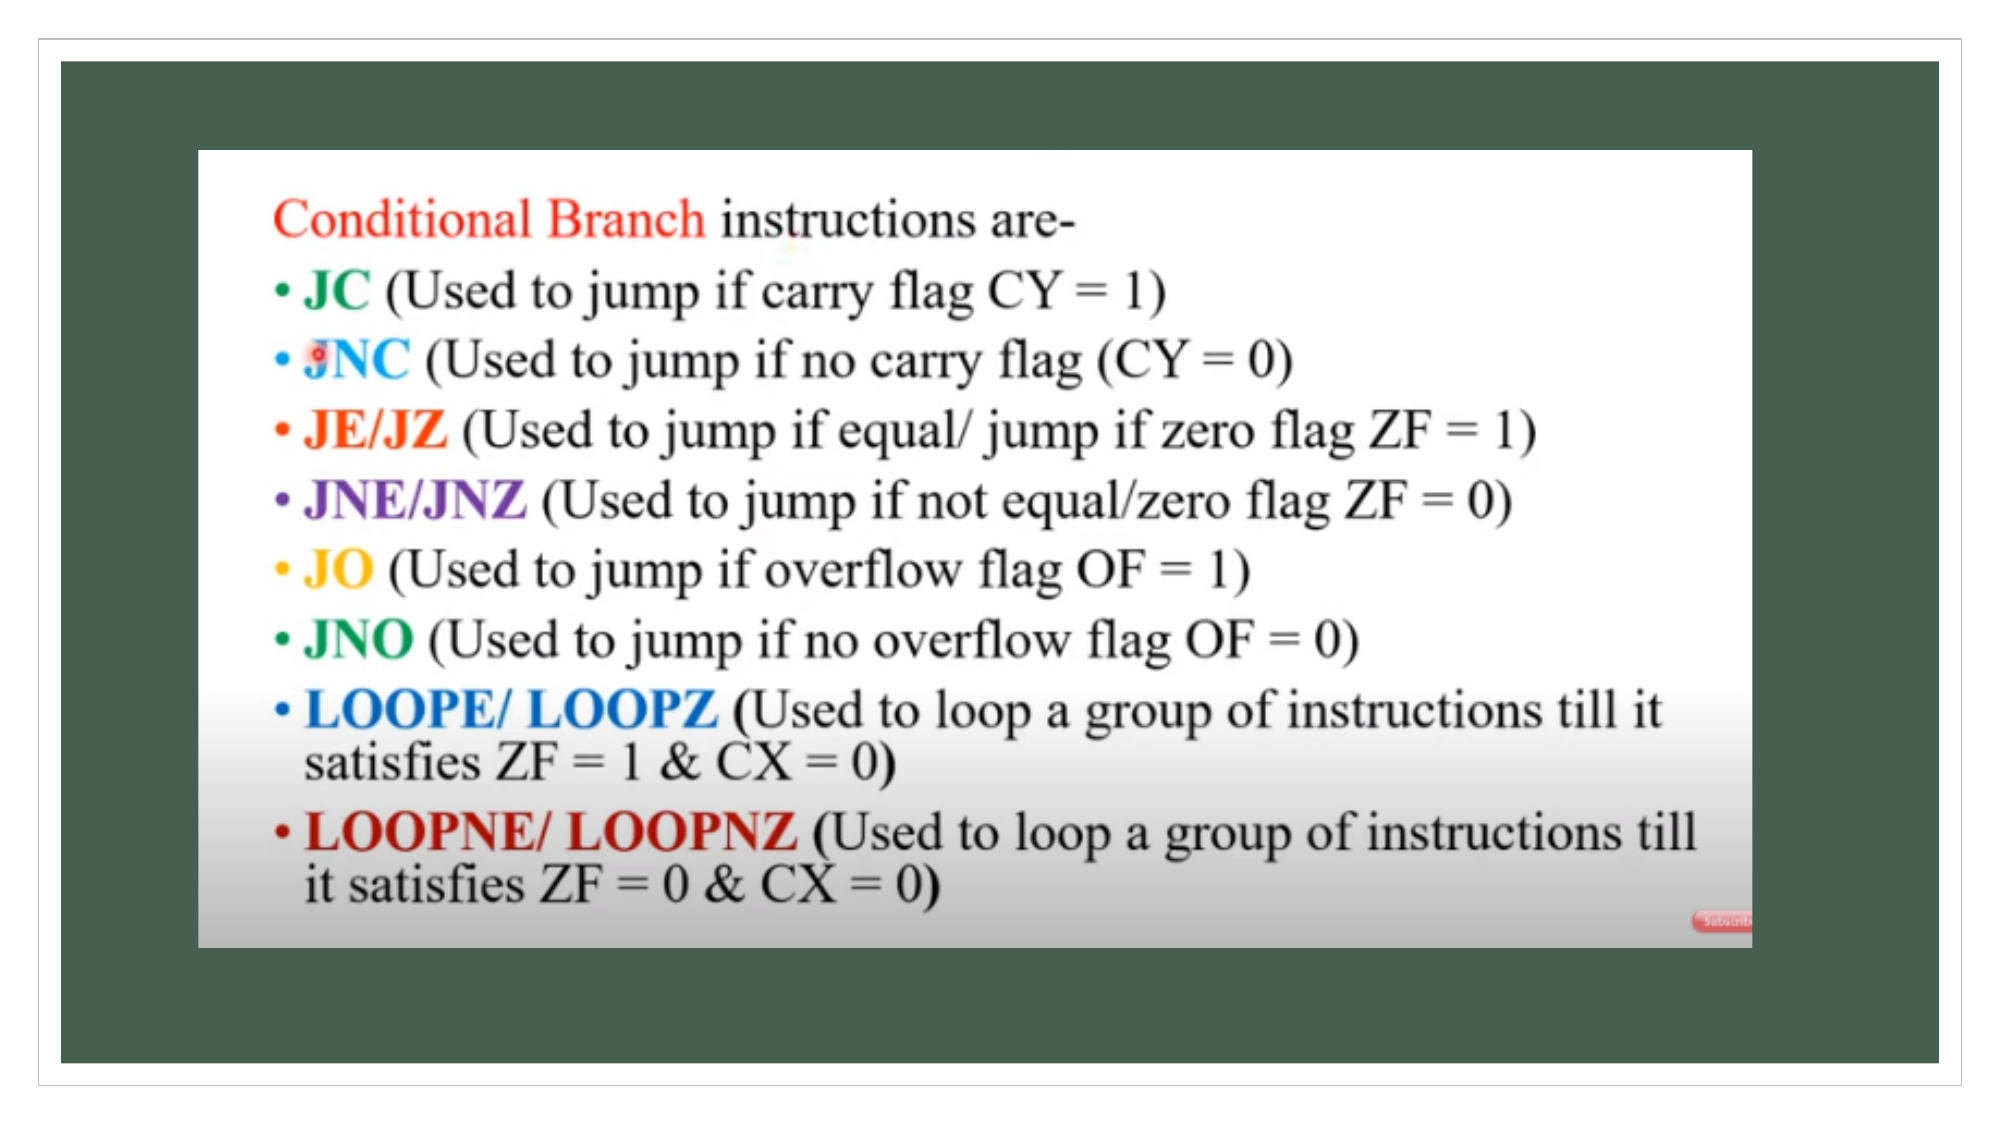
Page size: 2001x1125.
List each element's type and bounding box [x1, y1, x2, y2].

picture [198, 149, 1753, 948]
